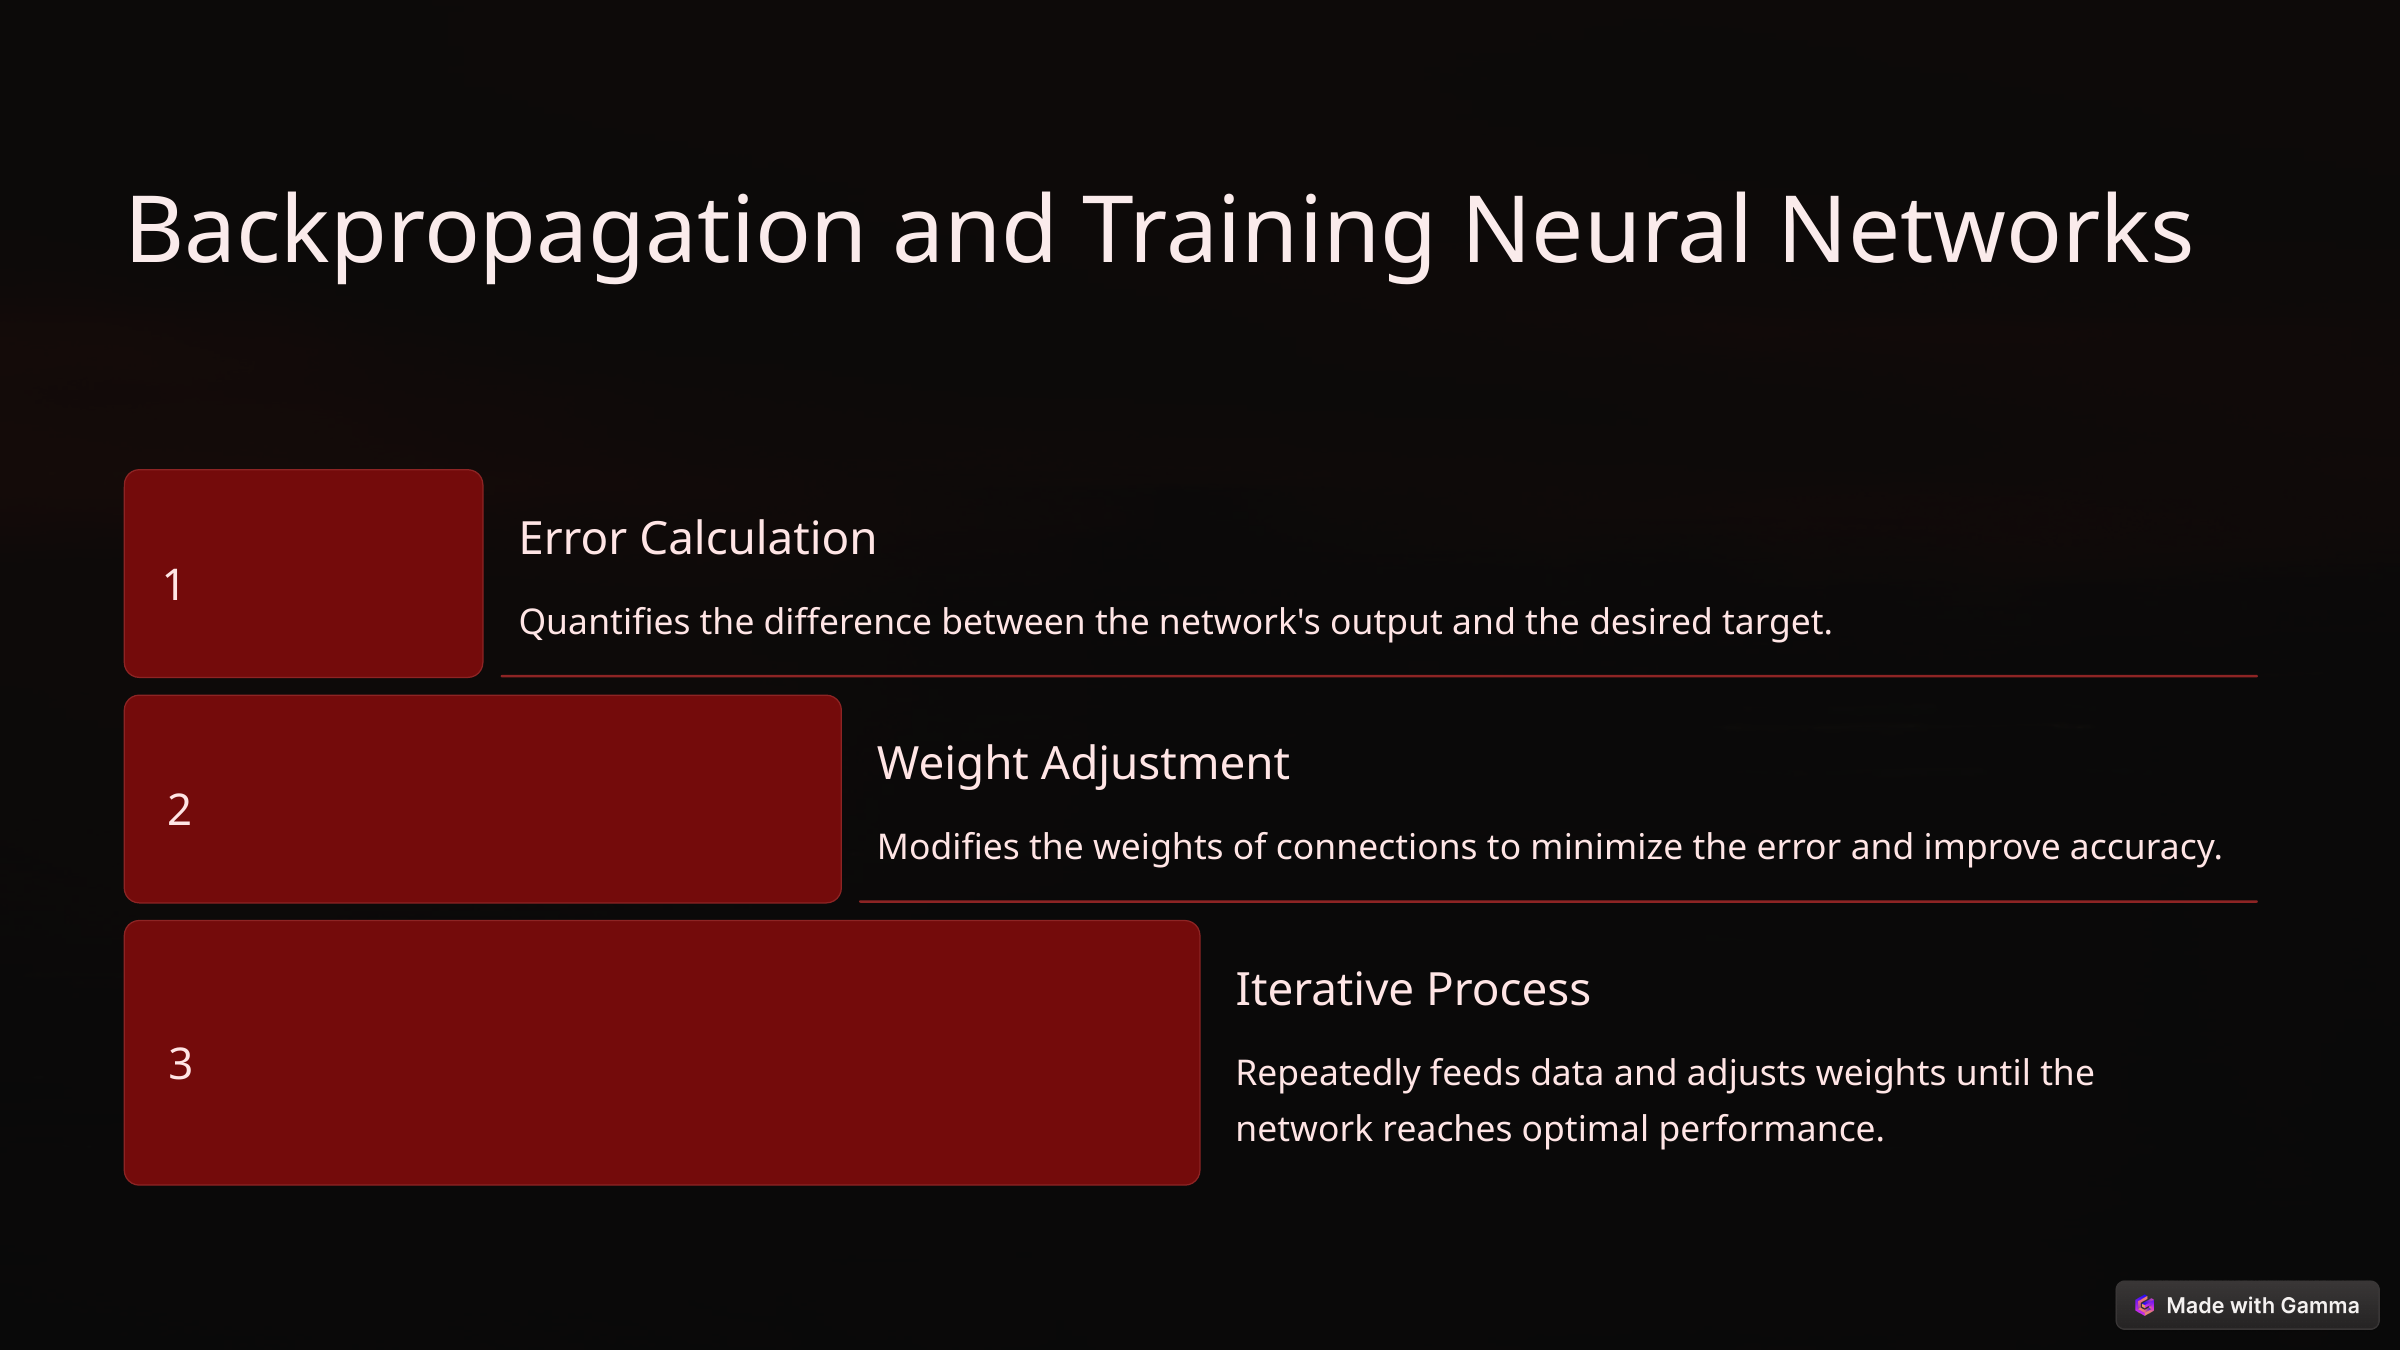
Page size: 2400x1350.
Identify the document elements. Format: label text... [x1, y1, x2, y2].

text_box Error Calculation [518, 505, 998, 564]
text_box [124, 695, 842, 903]
text_box Backpropagation and Training Neural Networks [124, 164, 2276, 399]
text_box Repeatedly feeds data and adjusts weights until the network reaches optimal performance. [1235, 1035, 2240, 1150]
text_box 3 [161, 1017, 201, 1089]
text_box Iterative Process [1235, 956, 1732, 1015]
text_box [500, 674, 2258, 678]
text_box [124, 920, 1200, 1186]
text_box 1 [161, 537, 188, 610]
text_box [124, 469, 483, 678]
text_box Weight Adjustment [876, 730, 1400, 790]
picture [2106, 1271, 2389, 1339]
text_box Quantifies the difference between the network's output and the desired target. [518, 585, 1816, 642]
text_box 2 [161, 763, 199, 835]
text_box Modifies the weights of connections to minimize the error and improve accuracy. [876, 810, 2208, 868]
